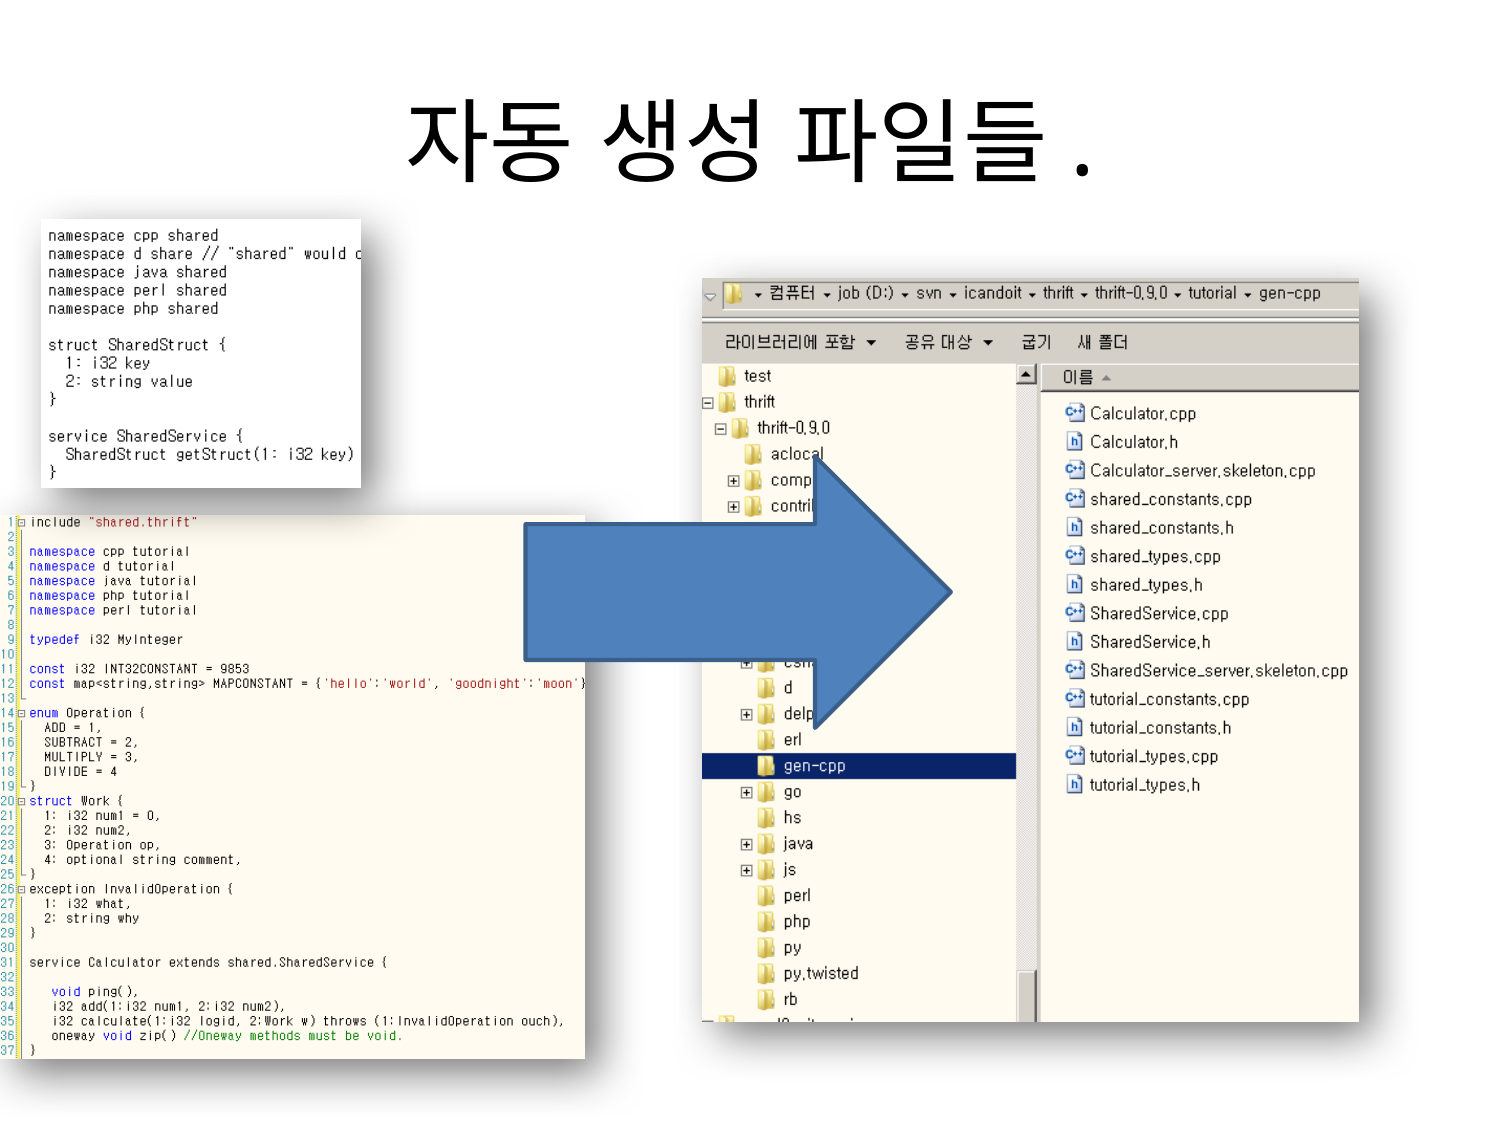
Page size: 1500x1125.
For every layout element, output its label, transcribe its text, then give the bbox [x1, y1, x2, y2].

picture [41, 219, 361, 489]
picture [0, 514, 585, 1059]
text_box [589, 522, 697, 663]
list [702, 278, 1359, 1022]
title 자동 생성 파일들. [75, 45, 1425, 233]
